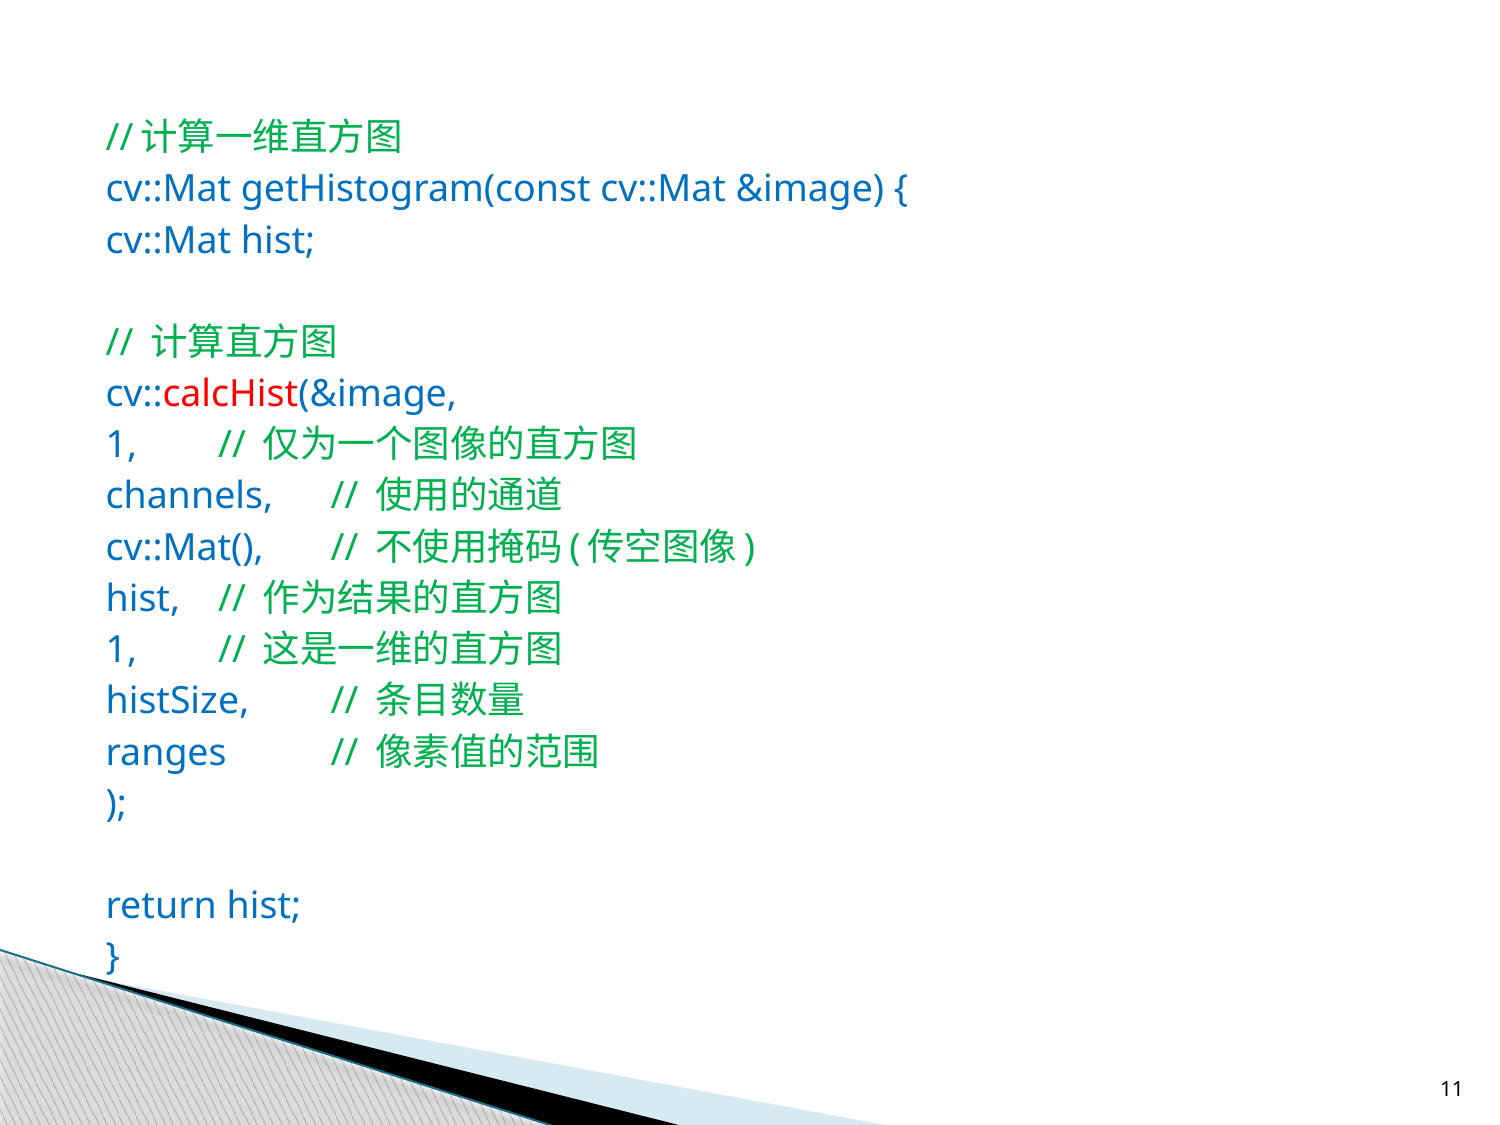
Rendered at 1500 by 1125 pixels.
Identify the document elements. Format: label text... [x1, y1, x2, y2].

list //计算一维直方图 cv::Mat getHistogram(const cv::Mat &image) { cv::Mat hist; // 计算直方图 cv::calcHist(&image, 1, // 仅为一个图像的直方图 channels, // 使用的通道 cv::Mat(), // 不使用掩码(传空图像) hist, // 作为结果的直方图 1, // 这是一维的直方图 histSize, // 条目数量 ranges // 像素值的范围 ); return hist; } [75, 54, 1425, 986]
slide_number 11 [1418, 1051, 1479, 1112]
